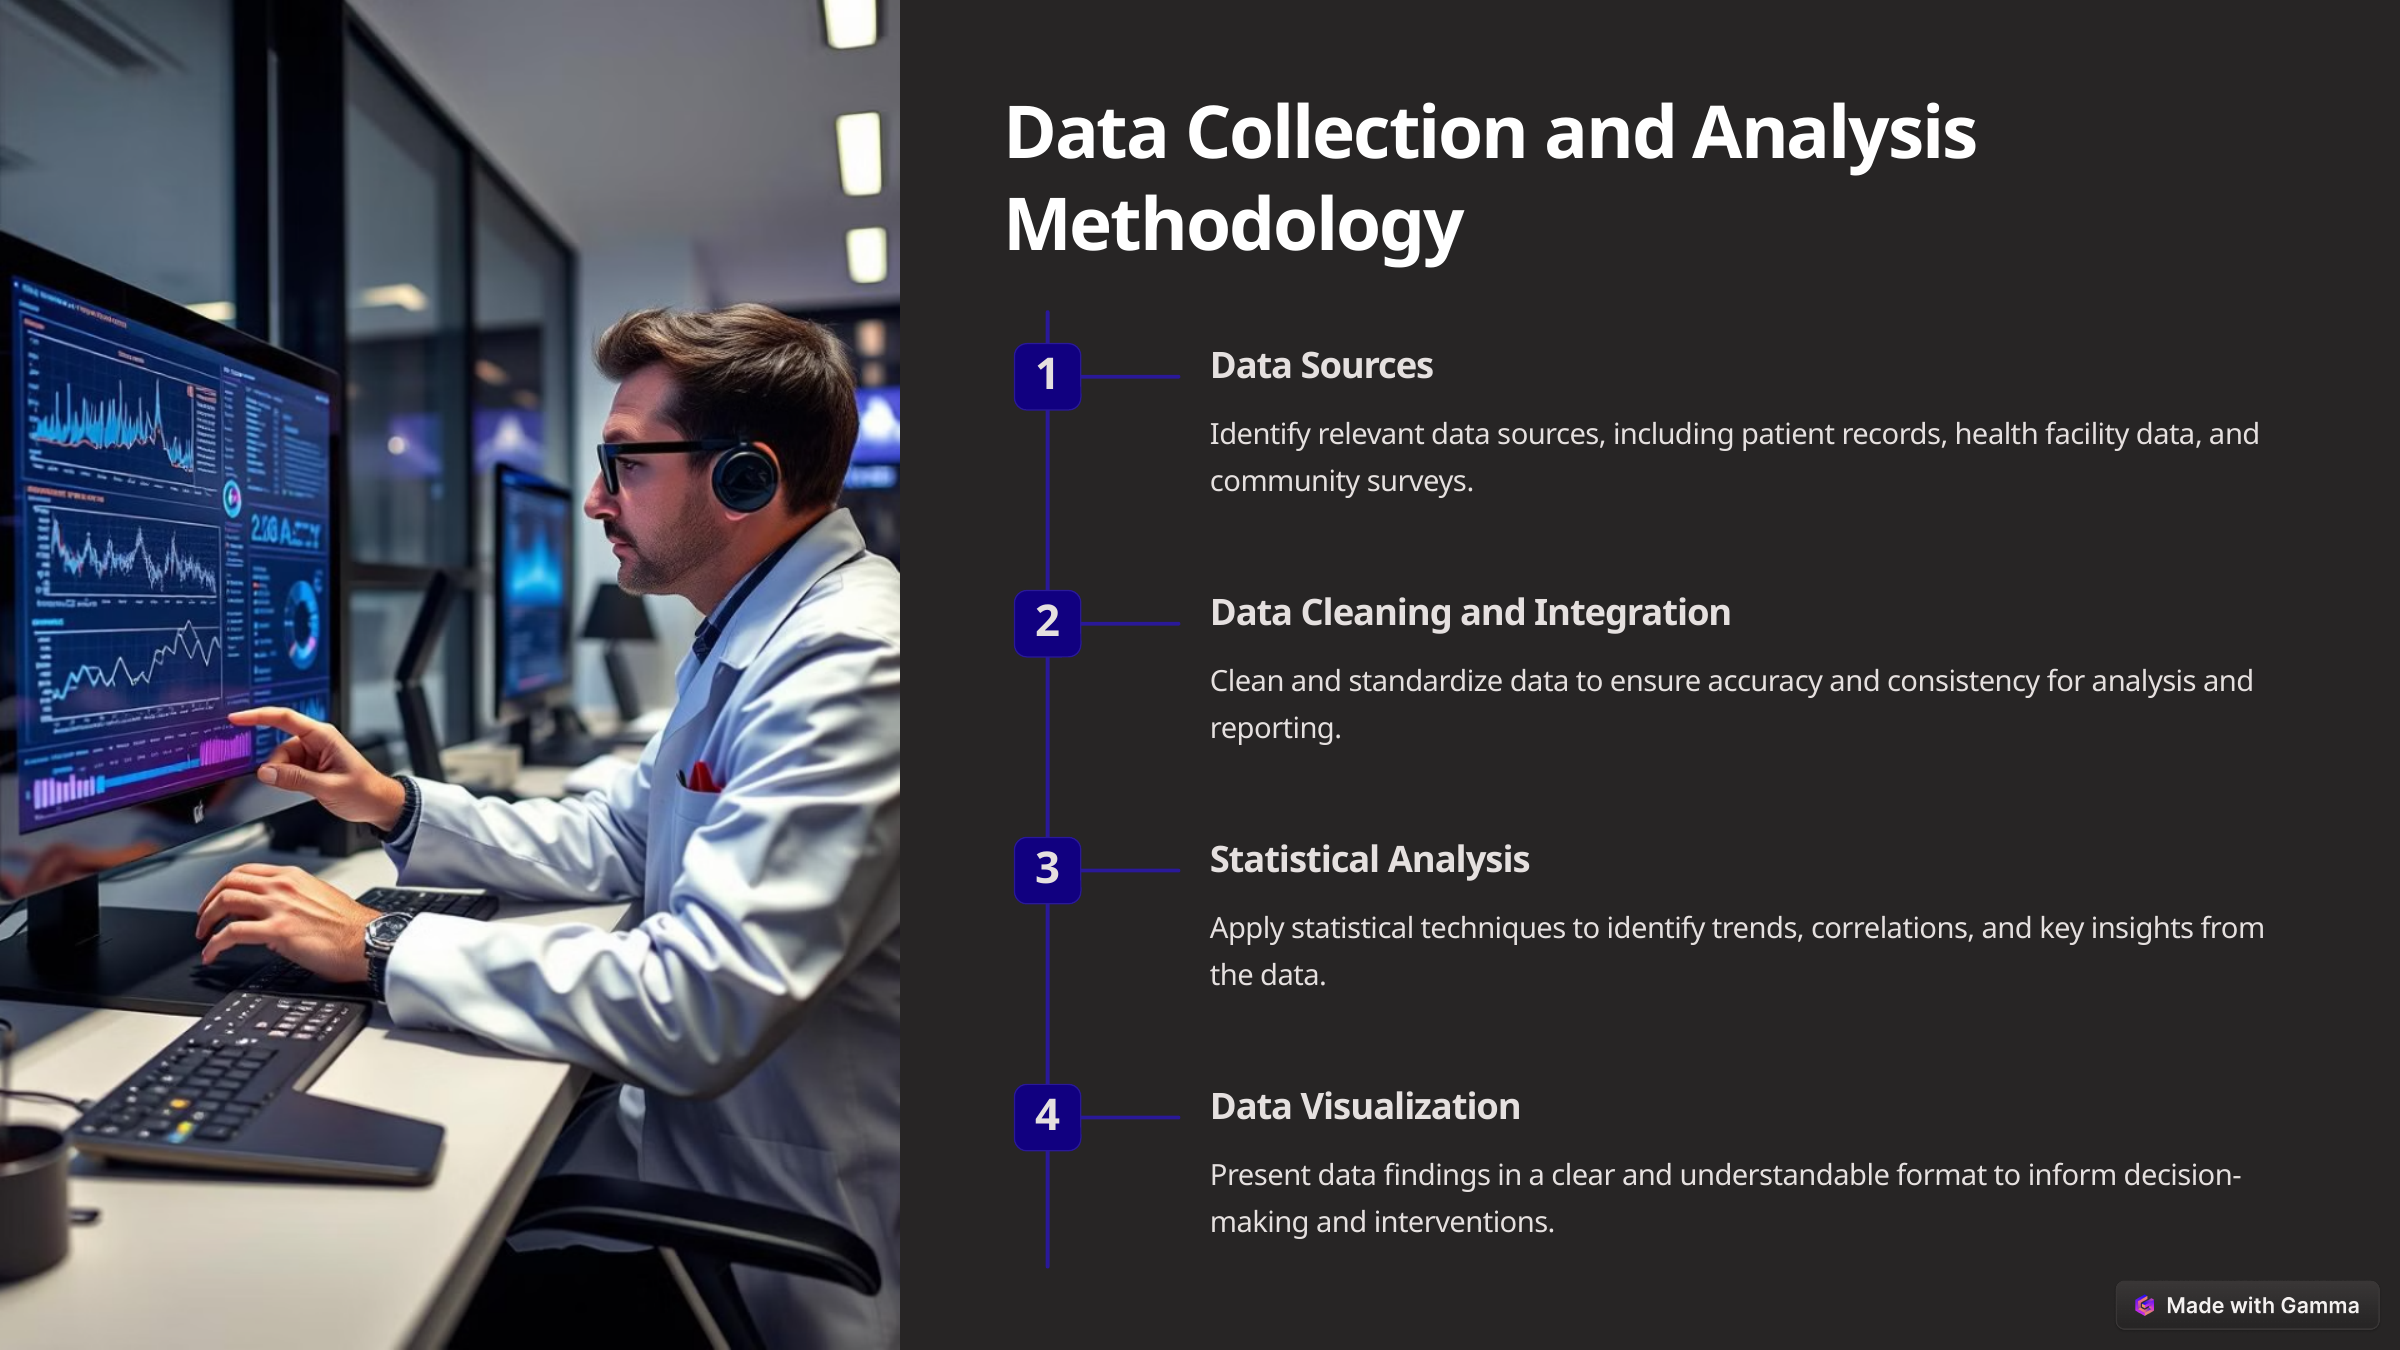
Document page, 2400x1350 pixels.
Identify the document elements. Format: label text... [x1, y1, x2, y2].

text_box Present data findings in a clear and understandable format to inform decision-making and interventions. [1210, 1144, 2297, 1239]
text_box [1045, 310, 1050, 343]
text_box 1 [1038, 354, 1057, 399]
text_box Statistical Analysis [1210, 833, 1580, 880]
text_box 2 [1034, 601, 1061, 646]
text_box Data Cleaning and Integration [1210, 586, 1713, 633]
picture [0, 0, 900, 1350]
text_box [1045, 657, 1050, 837]
text_box Identify relevant data sources, including patient records, health facility data, and community surveys. [1210, 403, 2297, 499]
text_box [1045, 1151, 1050, 1269]
text_box 4 [1033, 1095, 1062, 1140]
text_box [1081, 374, 1181, 379]
text_box [1081, 1115, 1181, 1120]
text_box Data Visualization [1210, 1080, 1580, 1127]
text_box [1045, 410, 1050, 590]
text_box Clean and standardize data to ensure accuracy and consistency for analysis and reporting. [1210, 650, 2297, 746]
text_box [1081, 868, 1181, 873]
text_box Data Collection and Analysis Methodology [1003, 81, 2297, 266]
picture [2106, 1271, 2389, 1339]
text_box [1014, 837, 1081, 904]
text_box 3 [1033, 848, 1062, 893]
text_box Apply statistical techniques to identify trends, correlations, and key insights from the data. [1210, 897, 2297, 992]
text_box [1014, 343, 1081, 411]
text_box Data Sources [1210, 339, 1580, 386]
text_box [1014, 1084, 1081, 1151]
text_box [1014, 590, 1081, 657]
text_box [1081, 621, 1181, 626]
text_box [1045, 904, 1050, 1084]
